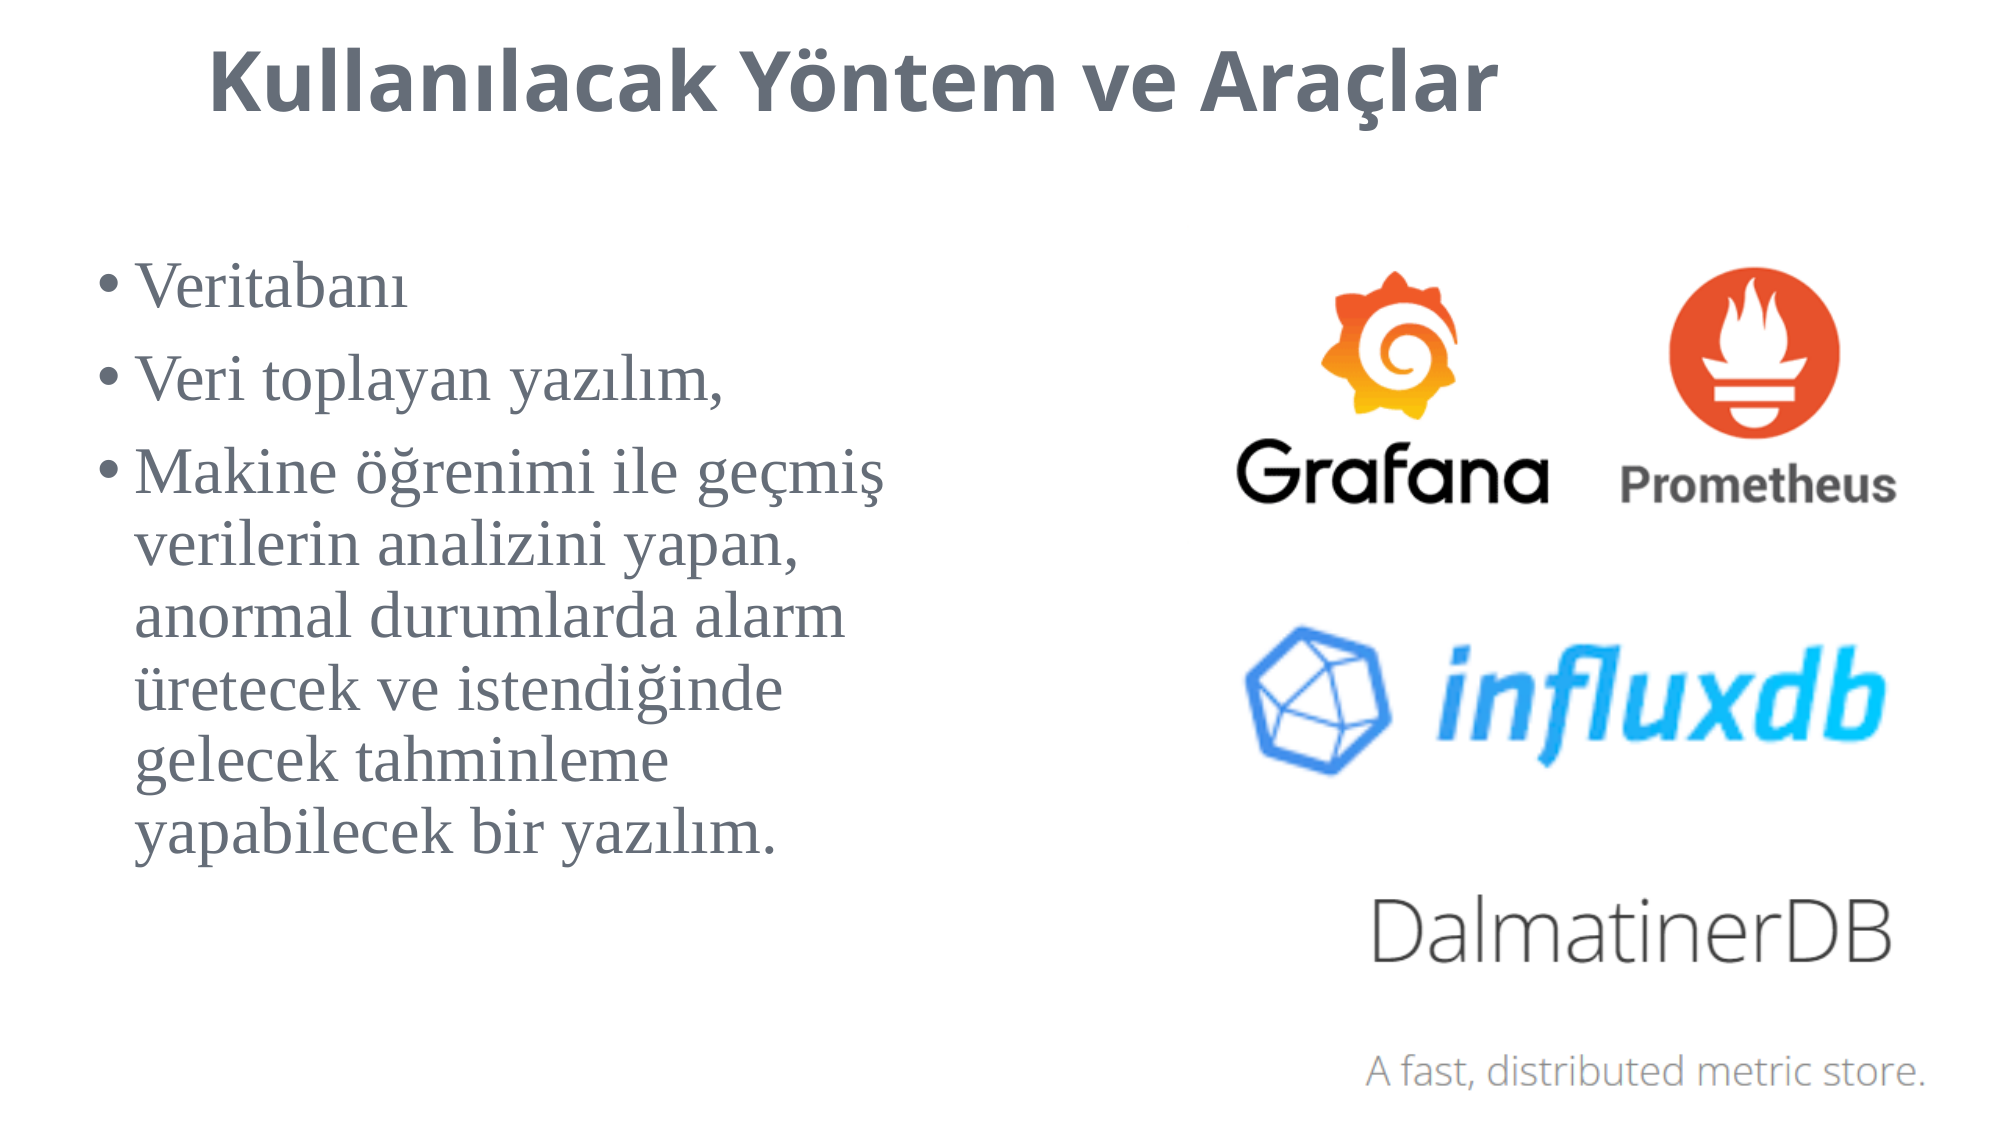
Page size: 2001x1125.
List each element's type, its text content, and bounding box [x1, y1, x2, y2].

list Kullanılacak Yöntem ve Araçlar [191, 31, 1703, 112]
picture [1349, 851, 1994, 1125]
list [1187, 223, 1969, 567]
list Veritabanı Veri toplayan yazılım, Makine öğrenimi ile geçmiş verilerin analizini yapan, anormal durumlarda alarm üretecek ve istendiğinde gelecek tahminleme yapabilecek bir yazılım. [82, 242, 988, 1070]
picture [1131, 566, 1969, 819]
